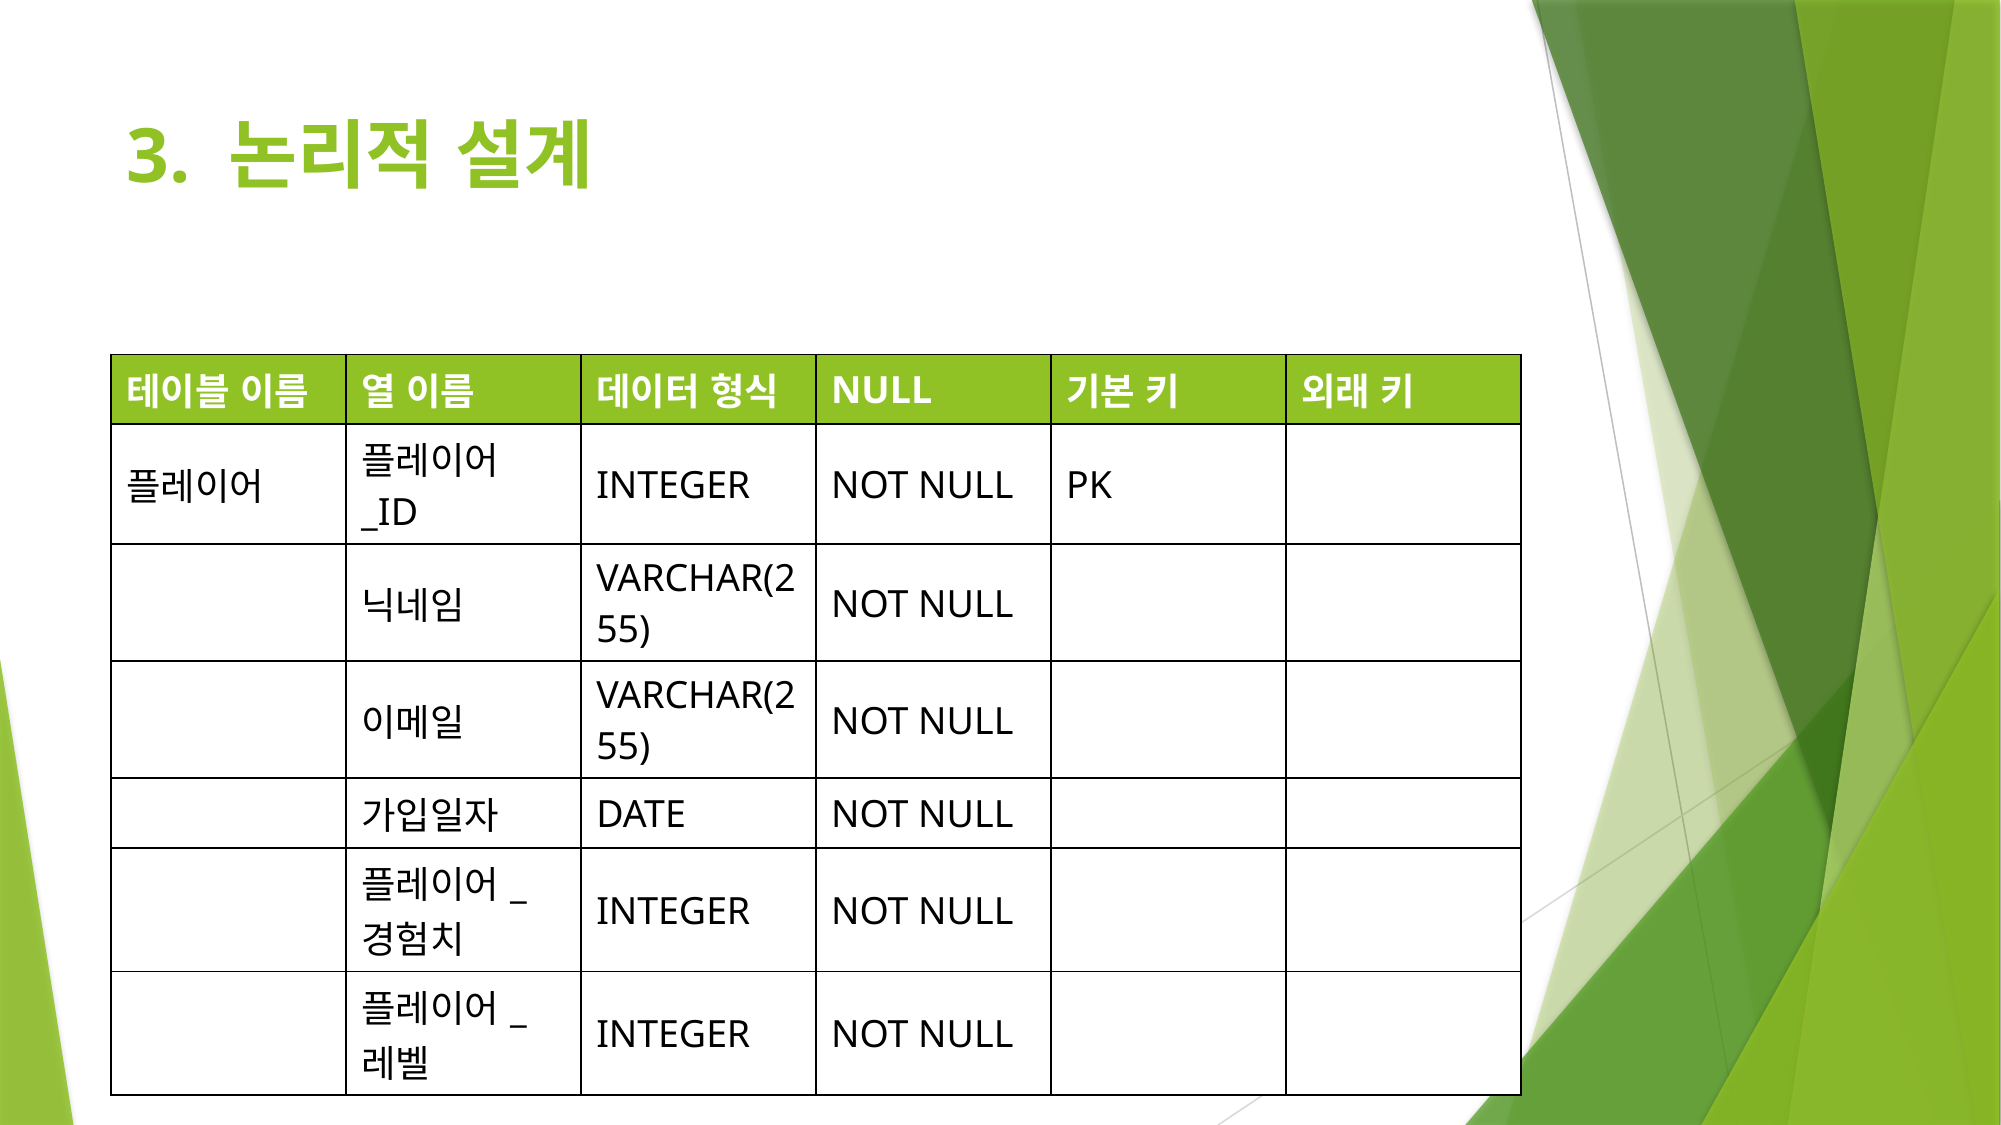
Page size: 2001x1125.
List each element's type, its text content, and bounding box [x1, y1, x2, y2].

table_cell [1287, 972, 1520, 1094]
table_cell DATE [582, 779, 815, 847]
table_cell [1052, 545, 1285, 660]
table_cell INTEGER [582, 425, 815, 543]
table_cell [1052, 972, 1285, 1094]
table_header 테이블 이름 [112, 355, 345, 423]
table_cell 가입일자 [347, 779, 580, 847]
table_cell [112, 545, 345, 660]
table_cell NOT NULL [817, 425, 1050, 543]
table_cell NOT NULL [817, 972, 1050, 1094]
table_cell PK [1052, 425, 1285, 543]
table_cell INTEGER [582, 849, 815, 971]
table_cell VARCHAR(255) [582, 662, 815, 777]
table_cell 플레이어 [112, 425, 345, 543]
table_cell NOT NULL [817, 545, 1050, 660]
table_cell [1052, 779, 1285, 847]
table_cell [1052, 849, 1285, 971]
table_cell VARCHAR(255) [582, 545, 815, 660]
table_cell NOT NULL [817, 662, 1050, 777]
table_cell 닉네임 [347, 545, 580, 660]
table_cell [1287, 425, 1520, 543]
table_cell 플레이어_경험치 [347, 849, 580, 971]
table_cell 플레이어_ID [347, 425, 580, 543]
table_cell [1052, 662, 1285, 777]
table_cell [1287, 662, 1520, 777]
table_cell [1287, 545, 1520, 660]
table_header 외래 키 [1287, 355, 1520, 423]
table_cell [112, 662, 345, 777]
table_header NULL [817, 355, 1050, 423]
table_cell [1287, 779, 1520, 847]
table_cell NOT NULL [817, 849, 1050, 971]
table_header 기본 키 [1052, 355, 1285, 423]
table_header 열 이름 [347, 355, 580, 423]
table_cell NOT NULL [817, 779, 1050, 847]
table_cell [112, 972, 345, 1094]
title 3. 논리적 설계 [111, 99, 1522, 317]
table_header 데이터 형식 [582, 355, 815, 423]
table_cell [1287, 849, 1520, 971]
table_cell 플레이어_레벨 [347, 972, 580, 1094]
table_cell [112, 849, 345, 971]
table_cell INTEGER [582, 972, 815, 1094]
table_cell 이메일 [347, 662, 580, 777]
table_cell [112, 779, 345, 847]
